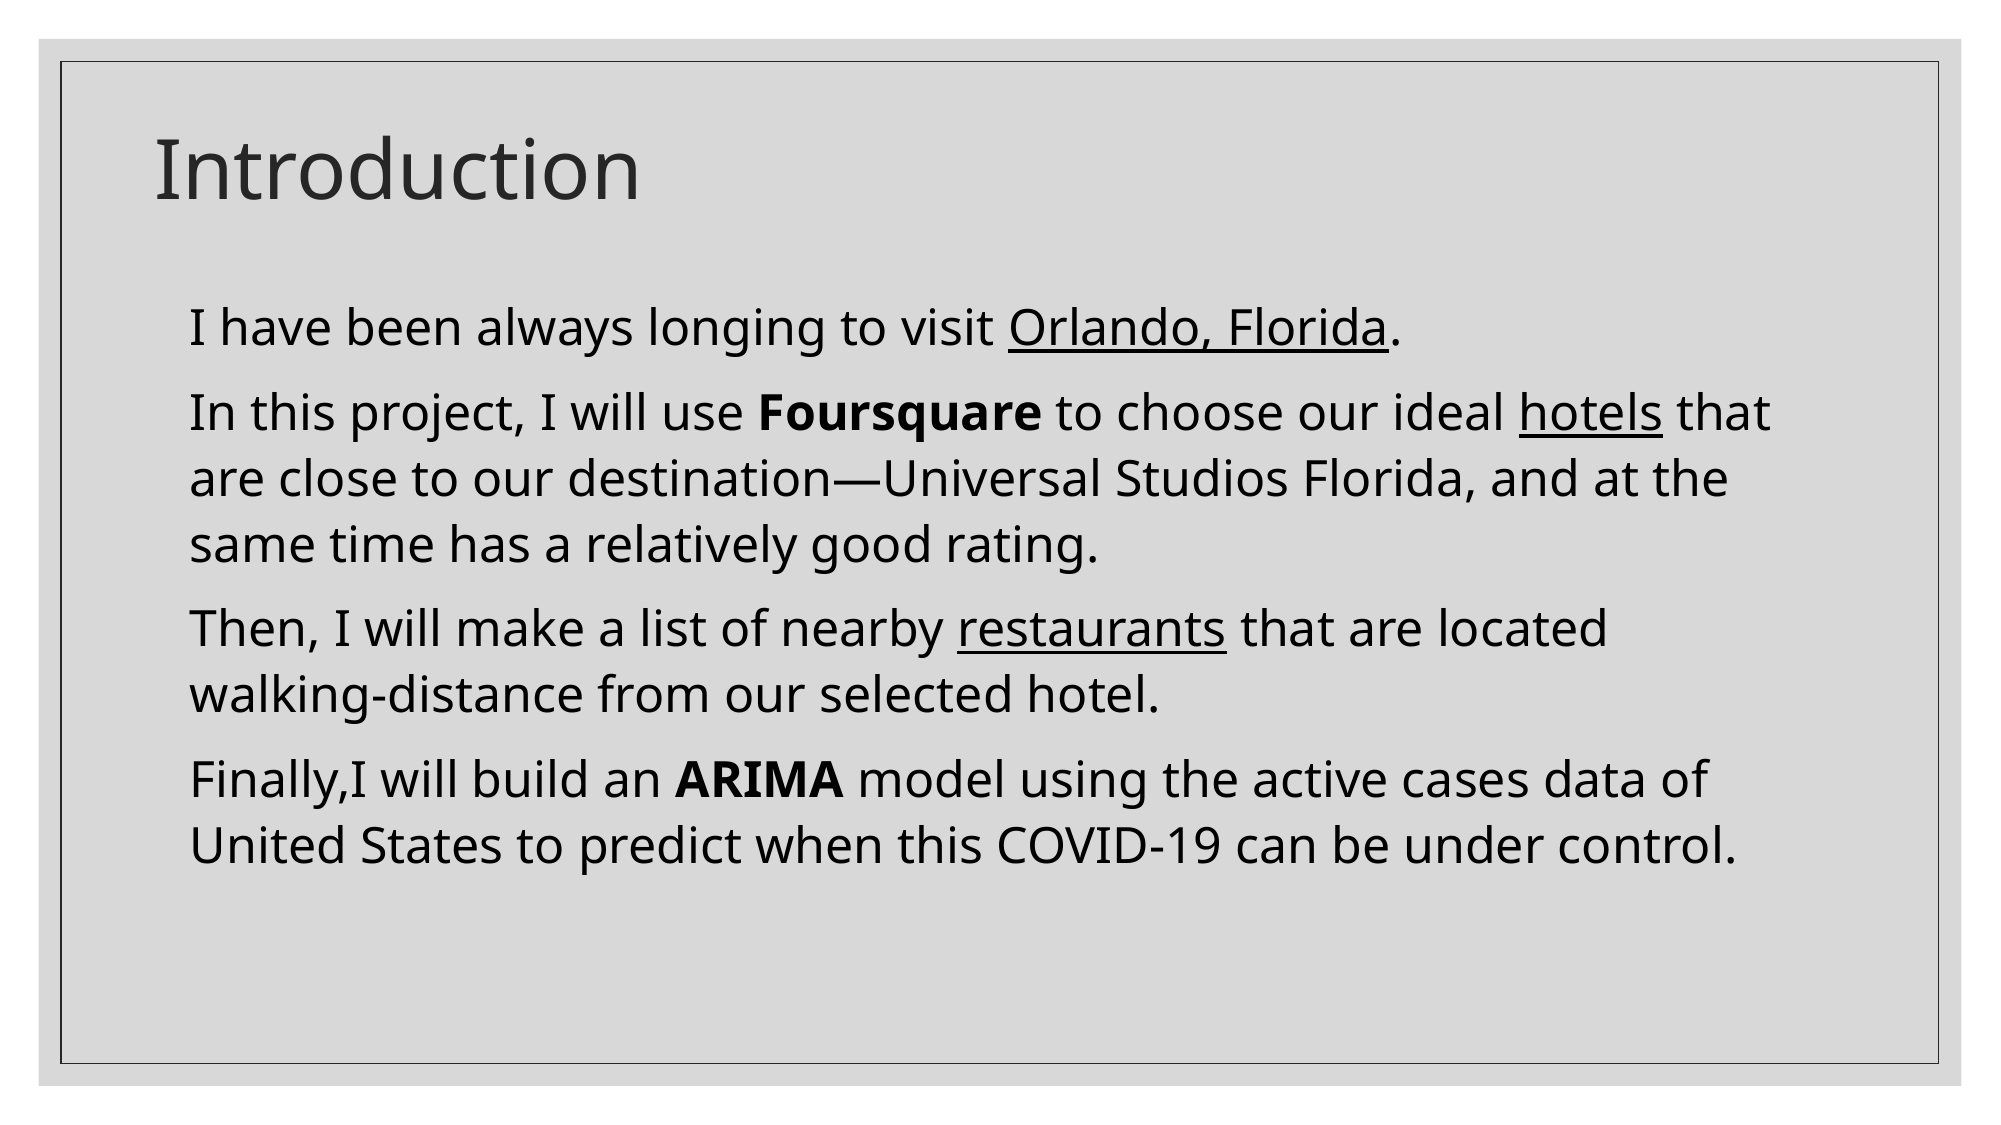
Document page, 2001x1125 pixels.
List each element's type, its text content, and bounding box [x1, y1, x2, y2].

list I have been always longing to visit Orlando, Florida. In this project, I will use Foursquare to choose our ideal hotels that are close to our destination—Universal Studios Florida, and at the same time has a relatively good rating. Then, I will make a list of nearby restaurants that are located walking-distance from our selected hotel. Finally,I will build an ARIMA model using the active cases data of United States to predict when this COVID-19 can be under control. [174, 281, 1825, 977]
title Introduction [89, 63, 708, 282]
